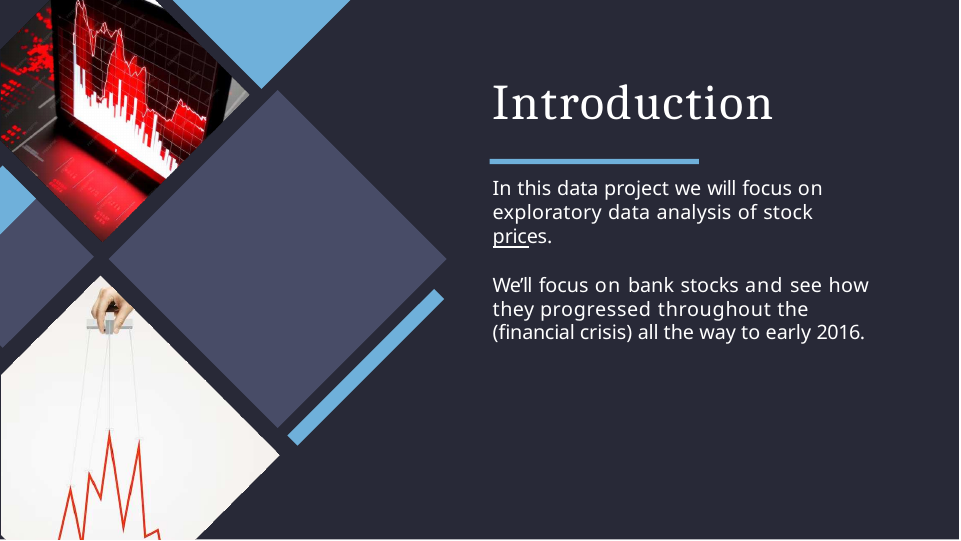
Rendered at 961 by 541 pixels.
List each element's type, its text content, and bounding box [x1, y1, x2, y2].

picture [0, 274, 280, 540]
text_box [489, 158, 699, 165]
list In this data project we will focus on exploratory data analysis of stock prices. We’ll focus on bank stocks and see how they progressed throughout the (financial crisis) all the way to early 2016. [490, 173, 885, 475]
picture [0, 0, 250, 242]
title Introduction [490, 66, 793, 160]
